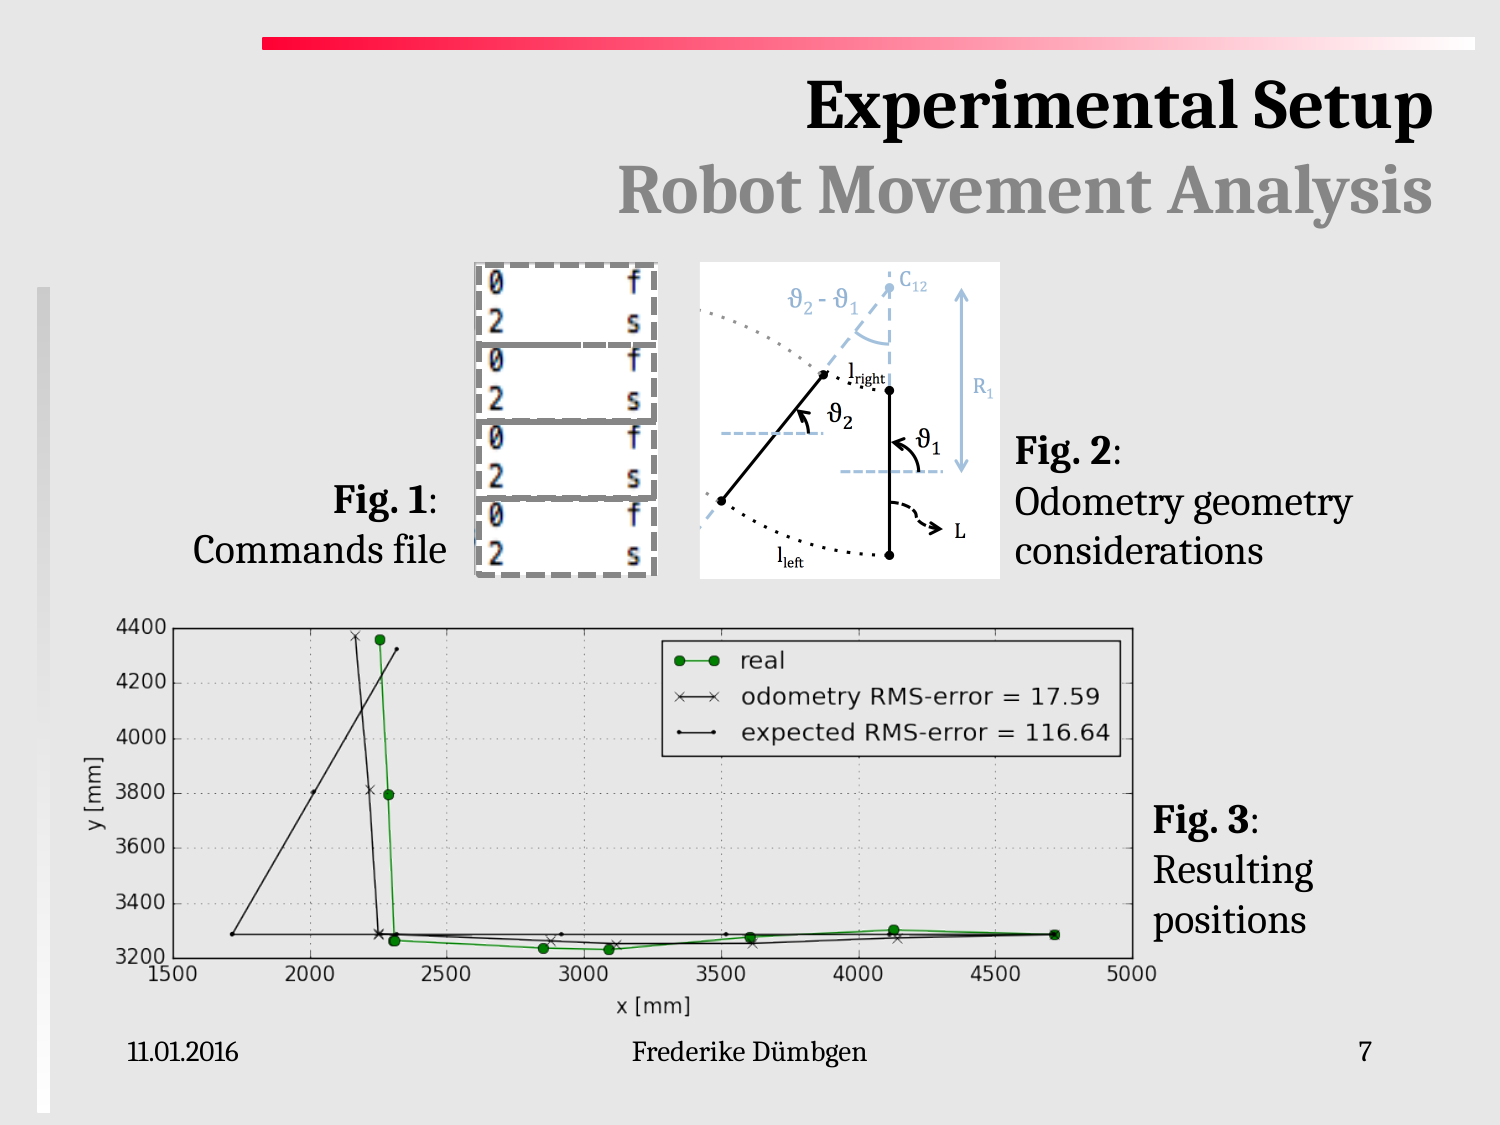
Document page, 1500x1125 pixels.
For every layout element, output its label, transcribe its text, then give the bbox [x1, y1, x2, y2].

slide_number 7 [1074, 1025, 1388, 1100]
picture [74, 608, 1163, 1026]
picture [699, 262, 1001, 580]
title Experimental Setup Robot Movement Analysis [37, 50, 1450, 163]
list Fig. 2: Odometry geometry considerations [1004, 406, 1475, 581]
list Fig. 1: Commands file [87, 404, 463, 580]
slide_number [112, 1034, 425, 1100]
footer Frederike Dümbgen [512, 1034, 988, 1100]
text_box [474, 262, 658, 576]
list Fig. 3: Resulting positions [1166, 774, 1500, 950]
